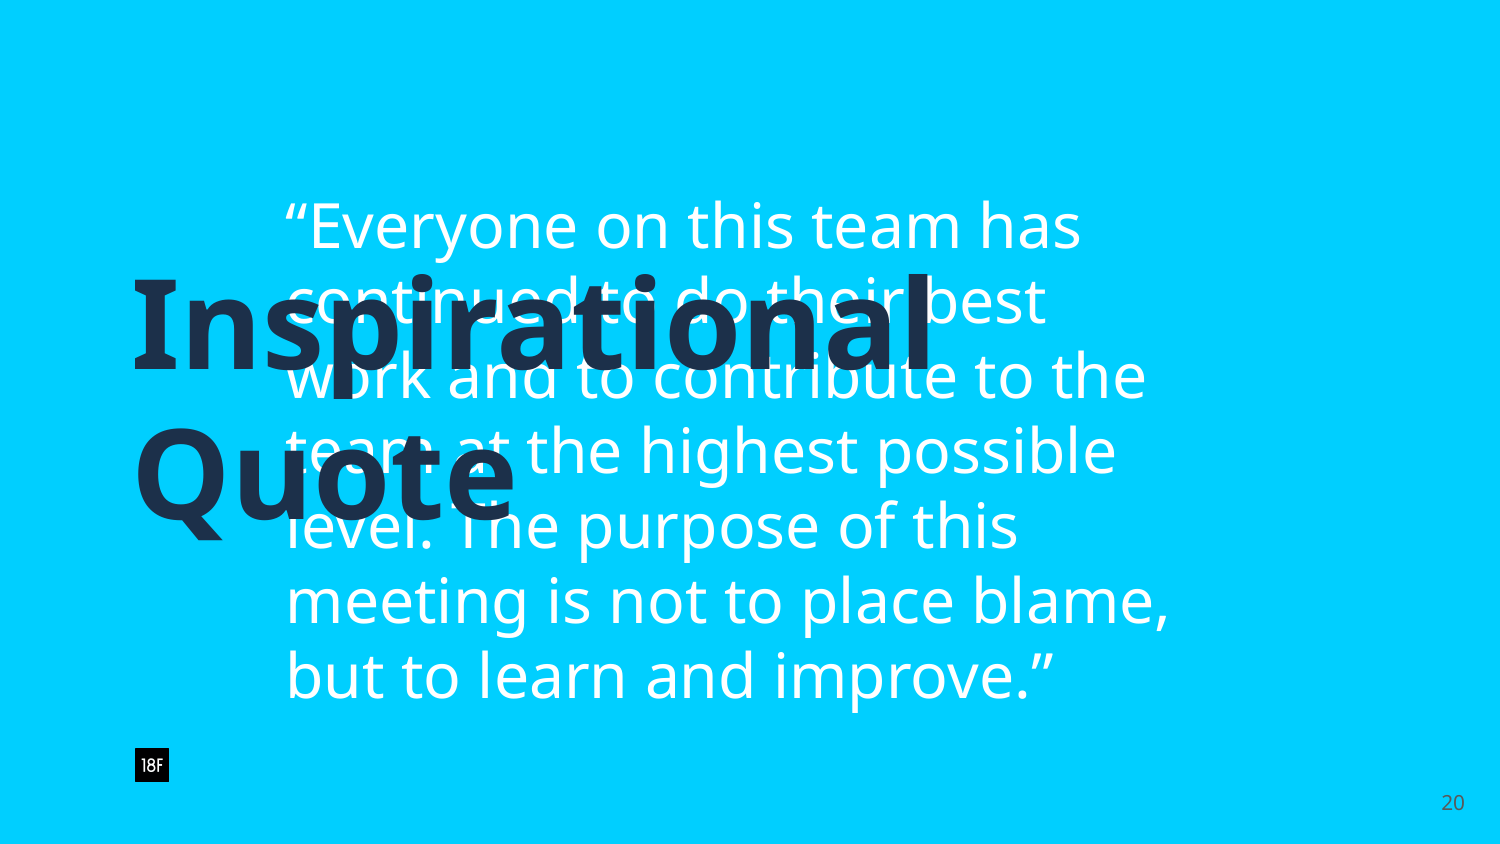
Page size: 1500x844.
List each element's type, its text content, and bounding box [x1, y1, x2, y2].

slide_number 20 [1389, 781, 1480, 825]
picture [853, 701, 857, 712]
title Inspirational Quote [116, 87, 1329, 701]
picture [136, 749, 168, 781]
